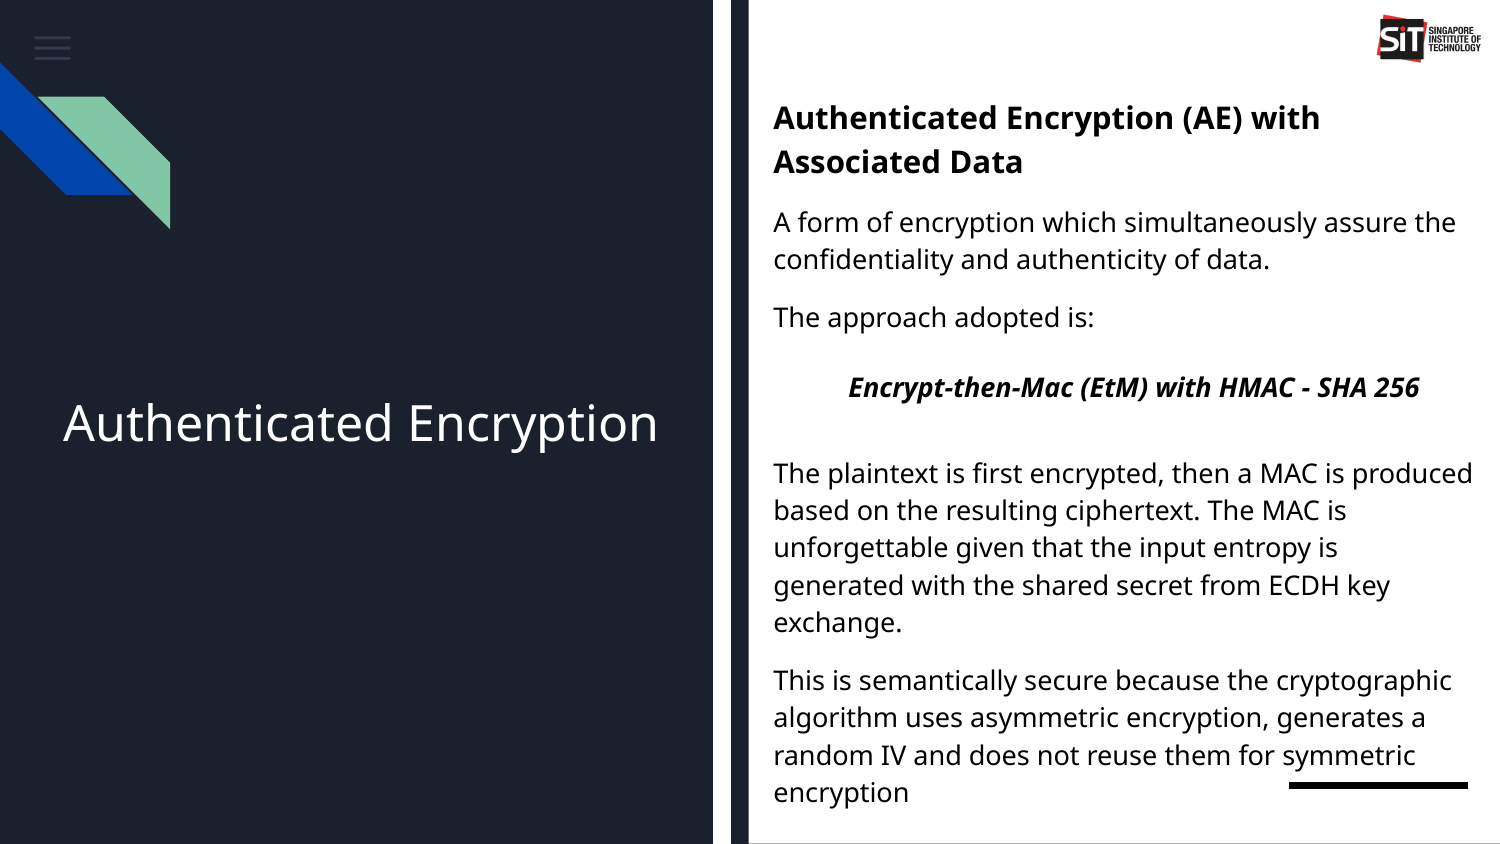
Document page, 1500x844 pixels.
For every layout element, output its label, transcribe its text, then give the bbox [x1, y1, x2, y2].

title Authenticated Encryption [30, 284, 694, 560]
text_box Authenticated Encryption (AE) with Associated Data A form of encryption which simultaneously assure the confidentiality and authenticity of data. The approach adopted is: Encrypt-then-Mac (EtM) with HMAC - SHA 256 The plaintext is first encrypted, then a MAC is produced based on the resulting ciphertext. The MAC is unforgettable given that the input entropy is generated with the shared secret from ECDH key exchange. This is semantically secure because the cryptographic algorithm uses asymmetric encryption, generates a random IV and does not reuse them for symmetric encryption [758, 78, 1490, 790]
text_box [713, 0, 731, 844]
picture [1360, 0, 1500, 79]
